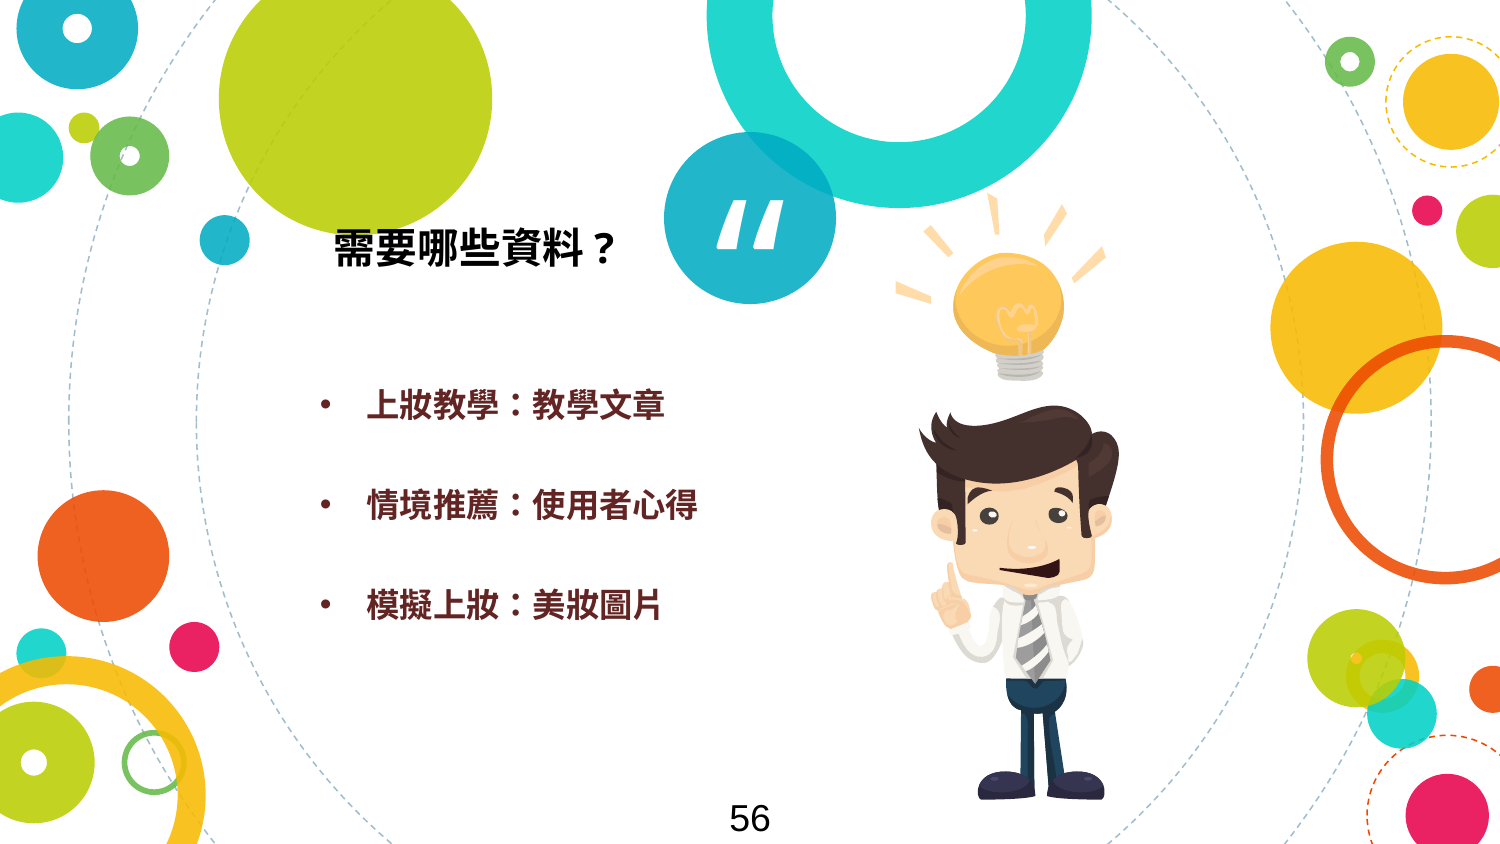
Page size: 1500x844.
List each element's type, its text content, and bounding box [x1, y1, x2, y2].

slide_number 56 [711, 779, 789, 844]
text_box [895, 192, 1123, 801]
list 需要哪些資料? [307, 212, 641, 302]
text_box 上妝教學：教學文章 情境推薦：使用者心得 模擬上妝：美妝圖片 [304, 317, 890, 672]
